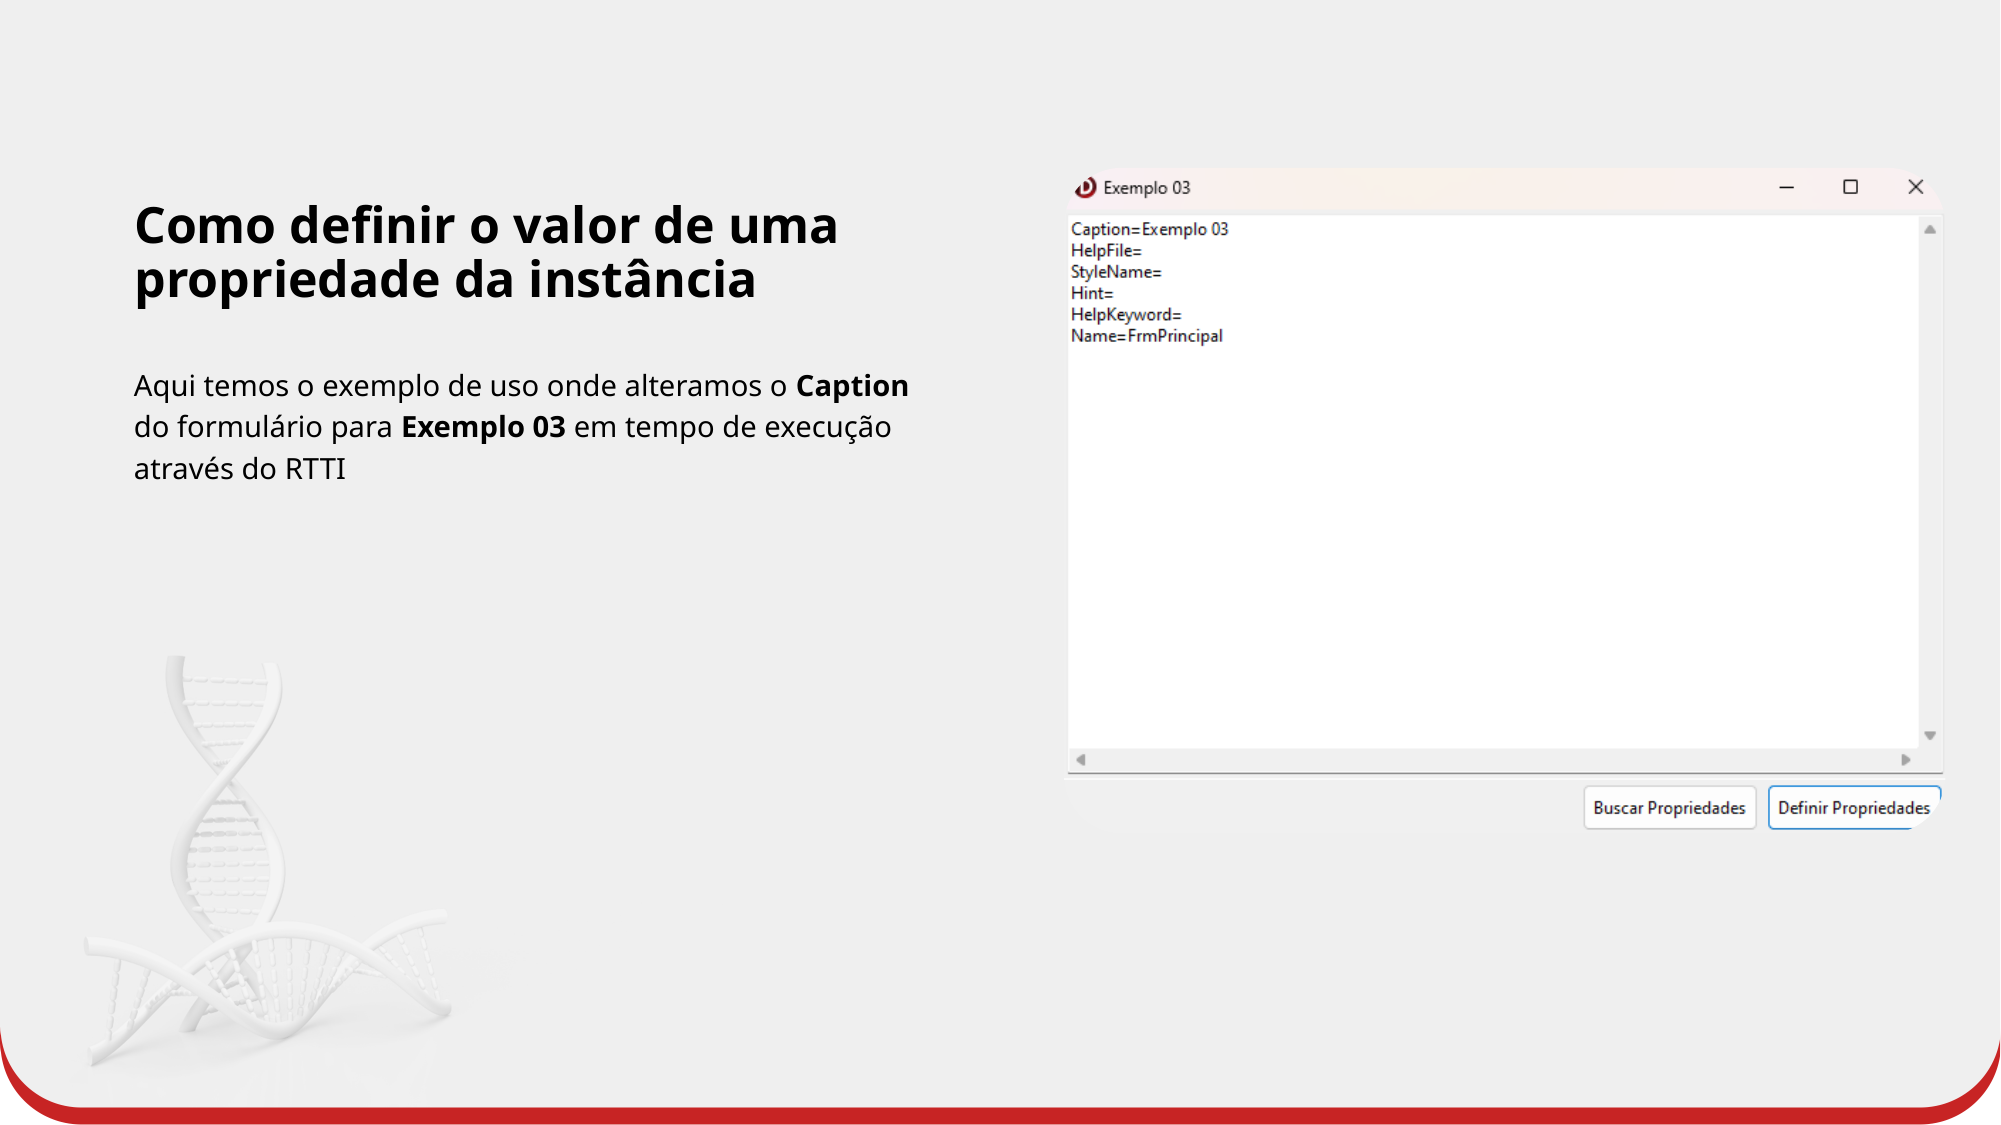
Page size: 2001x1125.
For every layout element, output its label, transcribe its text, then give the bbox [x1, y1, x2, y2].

text_box Aqui temos o exemplo de uso onde alteramos o Caption do formulário para Exemplo 03 em tempo de execução através do RTTI [118, 352, 936, 766]
picture [0, 0, 2001, 1125]
text_box Como definir o valor de uma propriedade da instância [119, 167, 936, 317]
